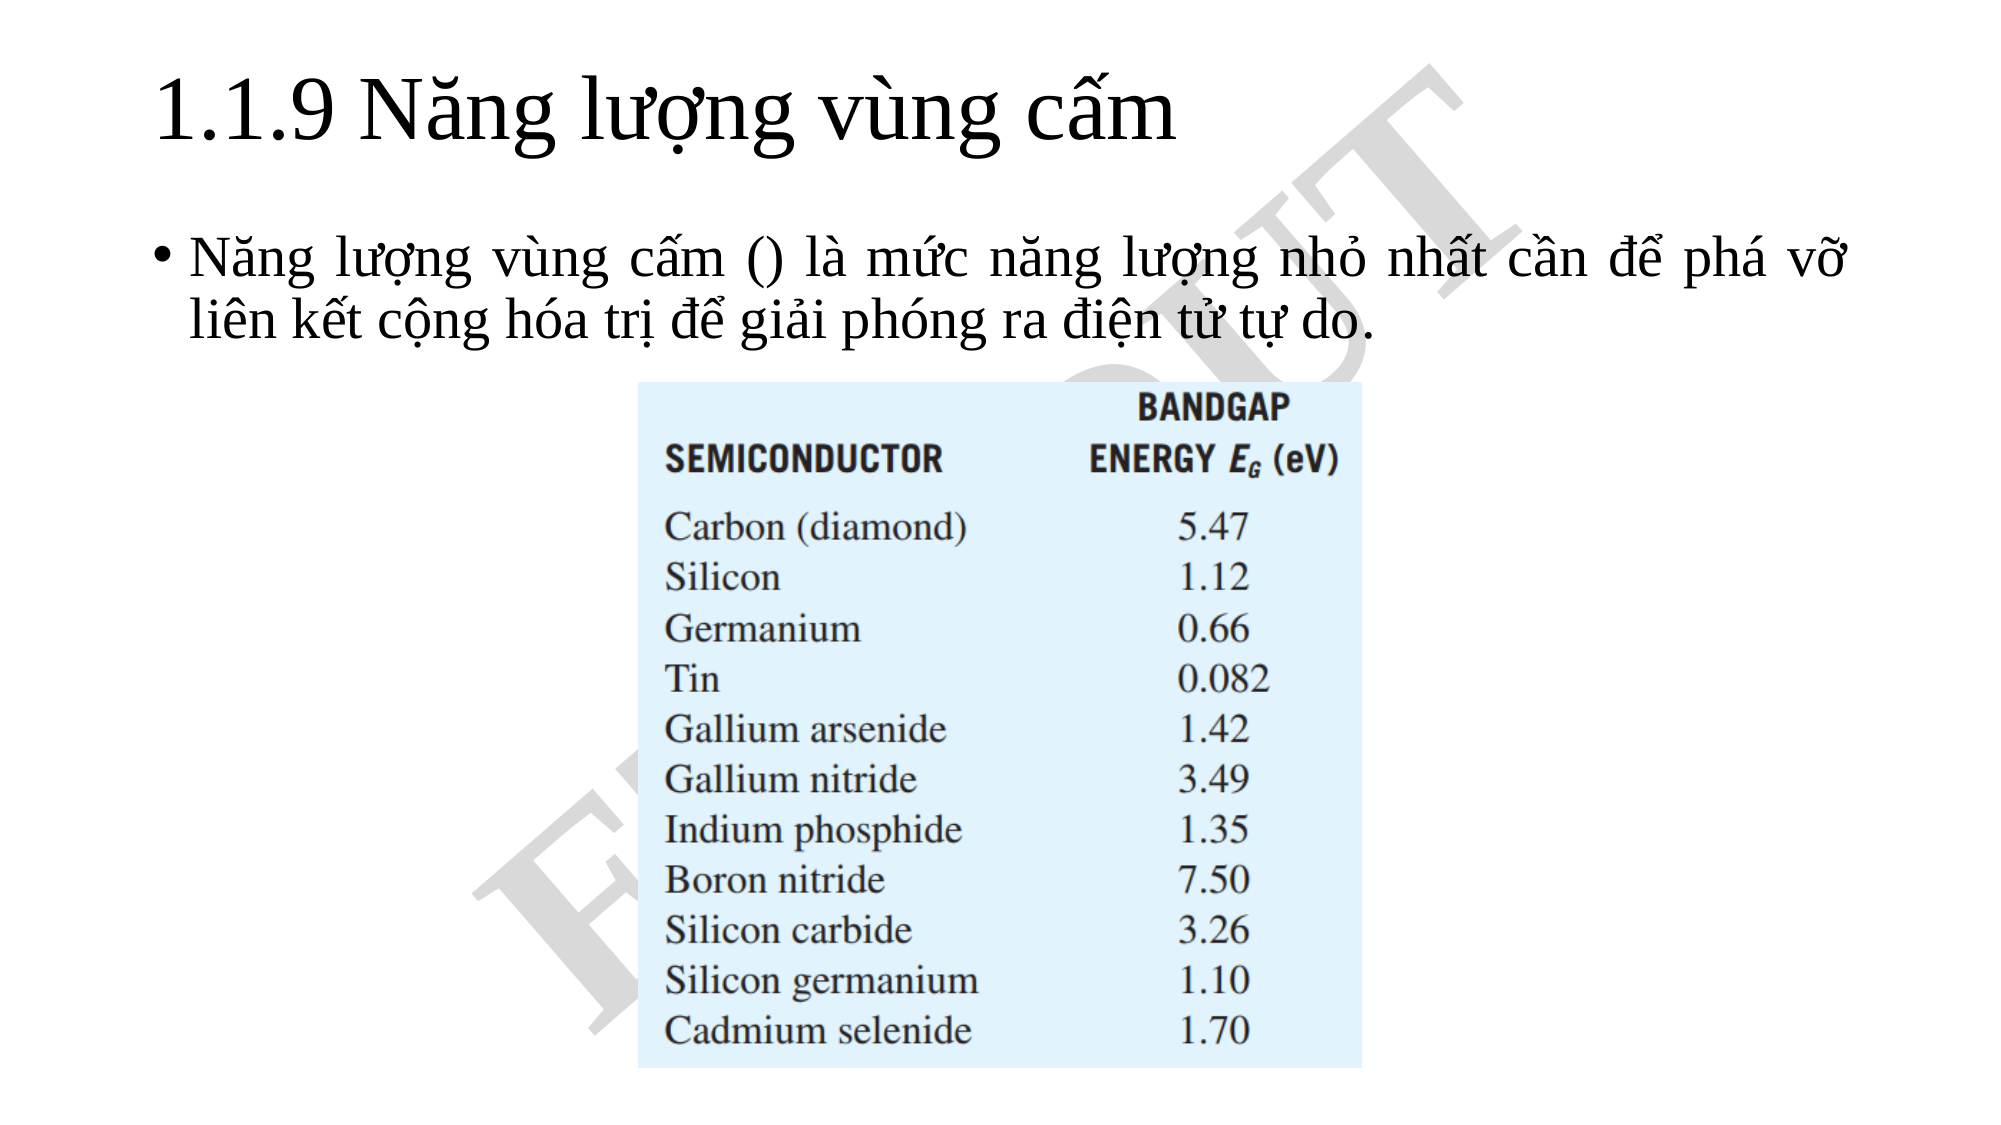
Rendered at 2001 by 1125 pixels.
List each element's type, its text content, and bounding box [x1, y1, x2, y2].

title 1.1.9 Năng lượng vùng cấm [137, 0, 1863, 219]
picture [637, 382, 1363, 1068]
